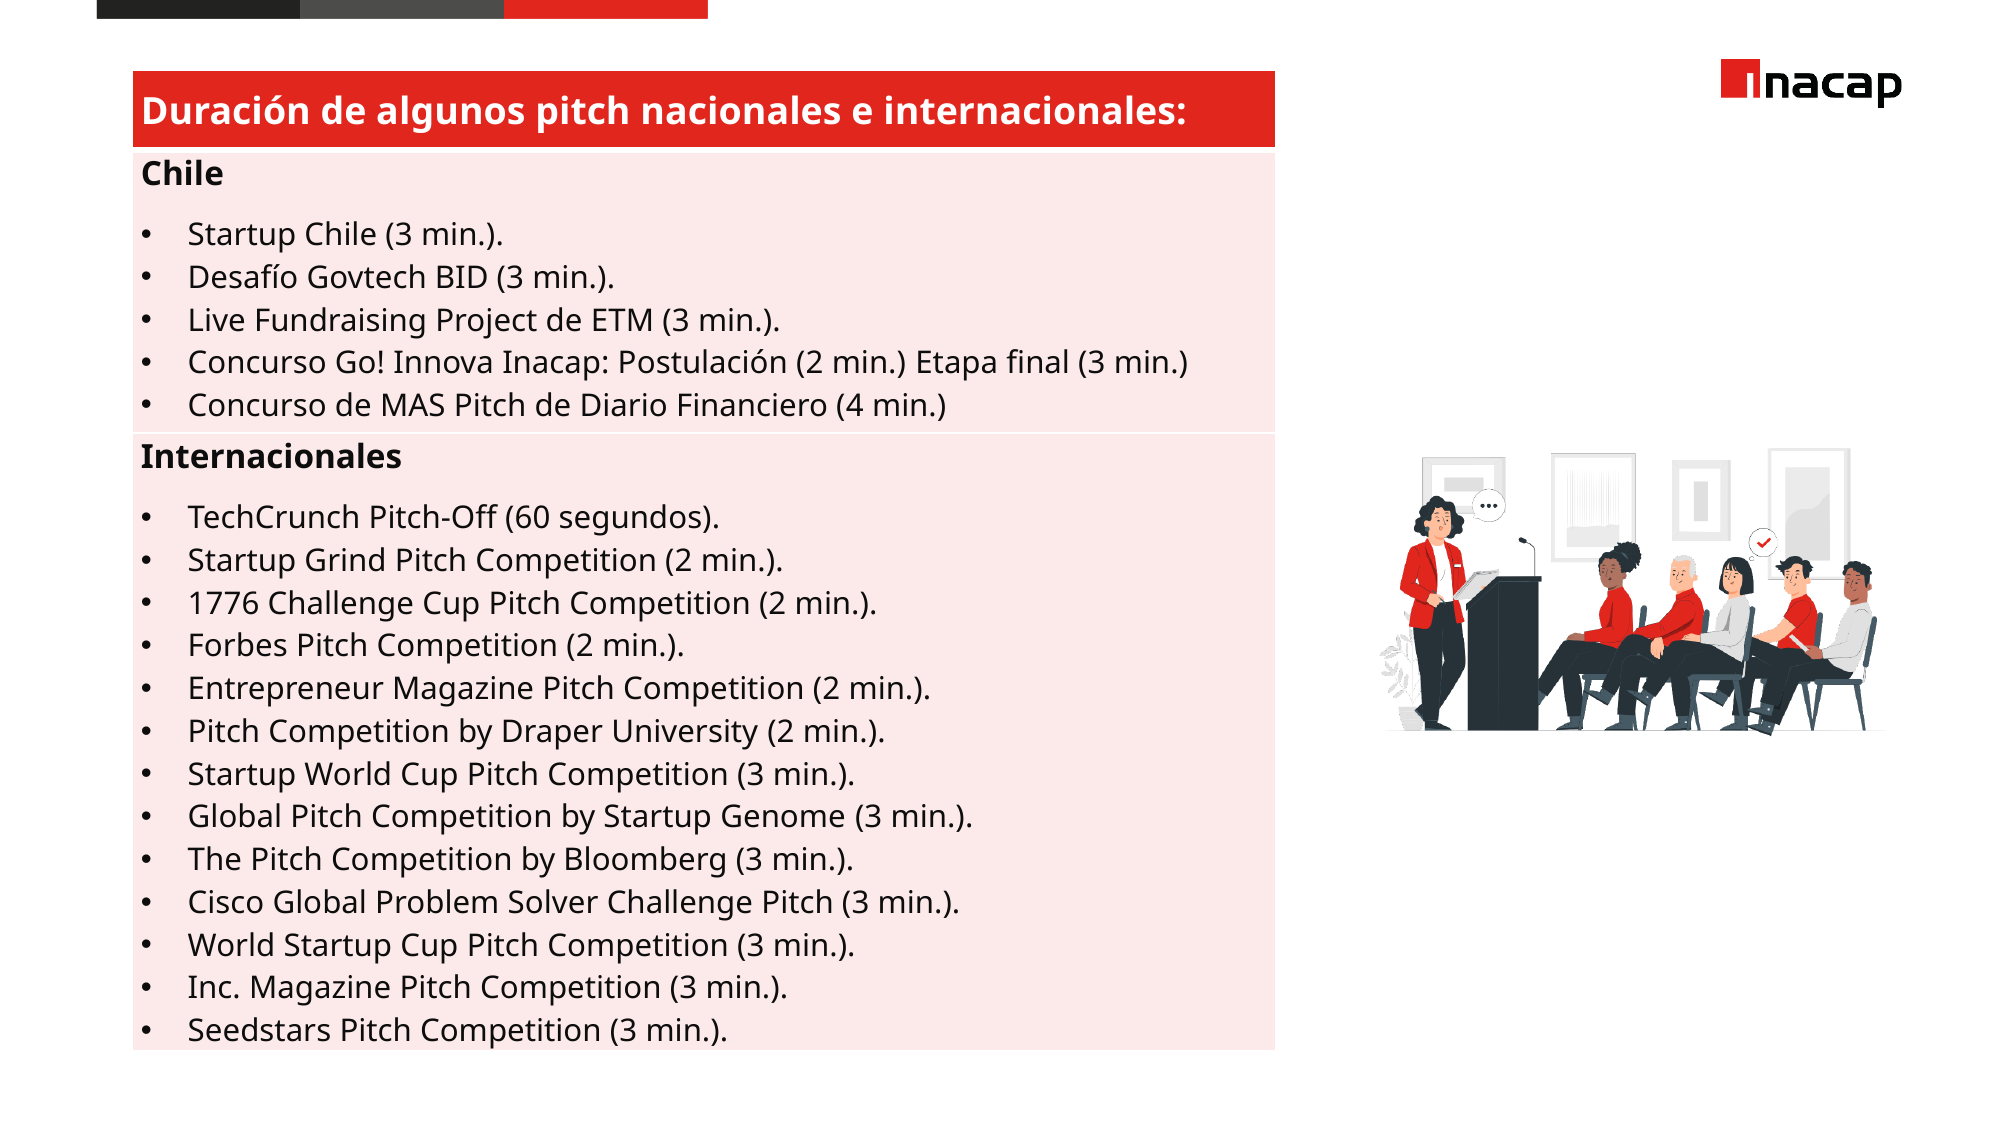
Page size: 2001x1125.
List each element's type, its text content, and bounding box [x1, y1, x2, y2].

table_cell Chile Startup Chile (3 min.). Desafío Govtech BID (3 min.). Live Fundraising Project de ETM (3 min.). Concurso Go! Innova Inacap: Postulación (2 min.) Etapa final (3 min.) Concurso de MAS Pitch de Diario Financiero (4 min.) [133, 153, 1275, 432]
picture [1369, 331, 1896, 857]
picture [1721, 59, 1902, 108]
table_cell Internacionales TechCrunch Pitch-Off (60 segundos). Startup Grind Pitch Competition (2 min.). 1776 Challenge Cup Pitch Competition (2 min.). Forbes Pitch Competition (2 min.). Entrepreneur Magazine Pitch Competition (2 min.). Pitch Competition by Draper University (2 min.). Startup World Cup Pitch Competition (3 min.). Global Pitch Competition by Startup Genome (3 min.). The Pitch Competition by Bloomberg (3 min.). Cisco Global Problem Solver Challenge Pitch (3 min.). World Startup Cup Pitch Competition (3 min.). Inc. Magazine Pitch Competition (3 min.). Seedstars Pitch Competition (3 min.). [133, 434, 1275, 1050]
table_header Duración de algunos pitch nacionales e internacionales: [133, 71, 1275, 147]
